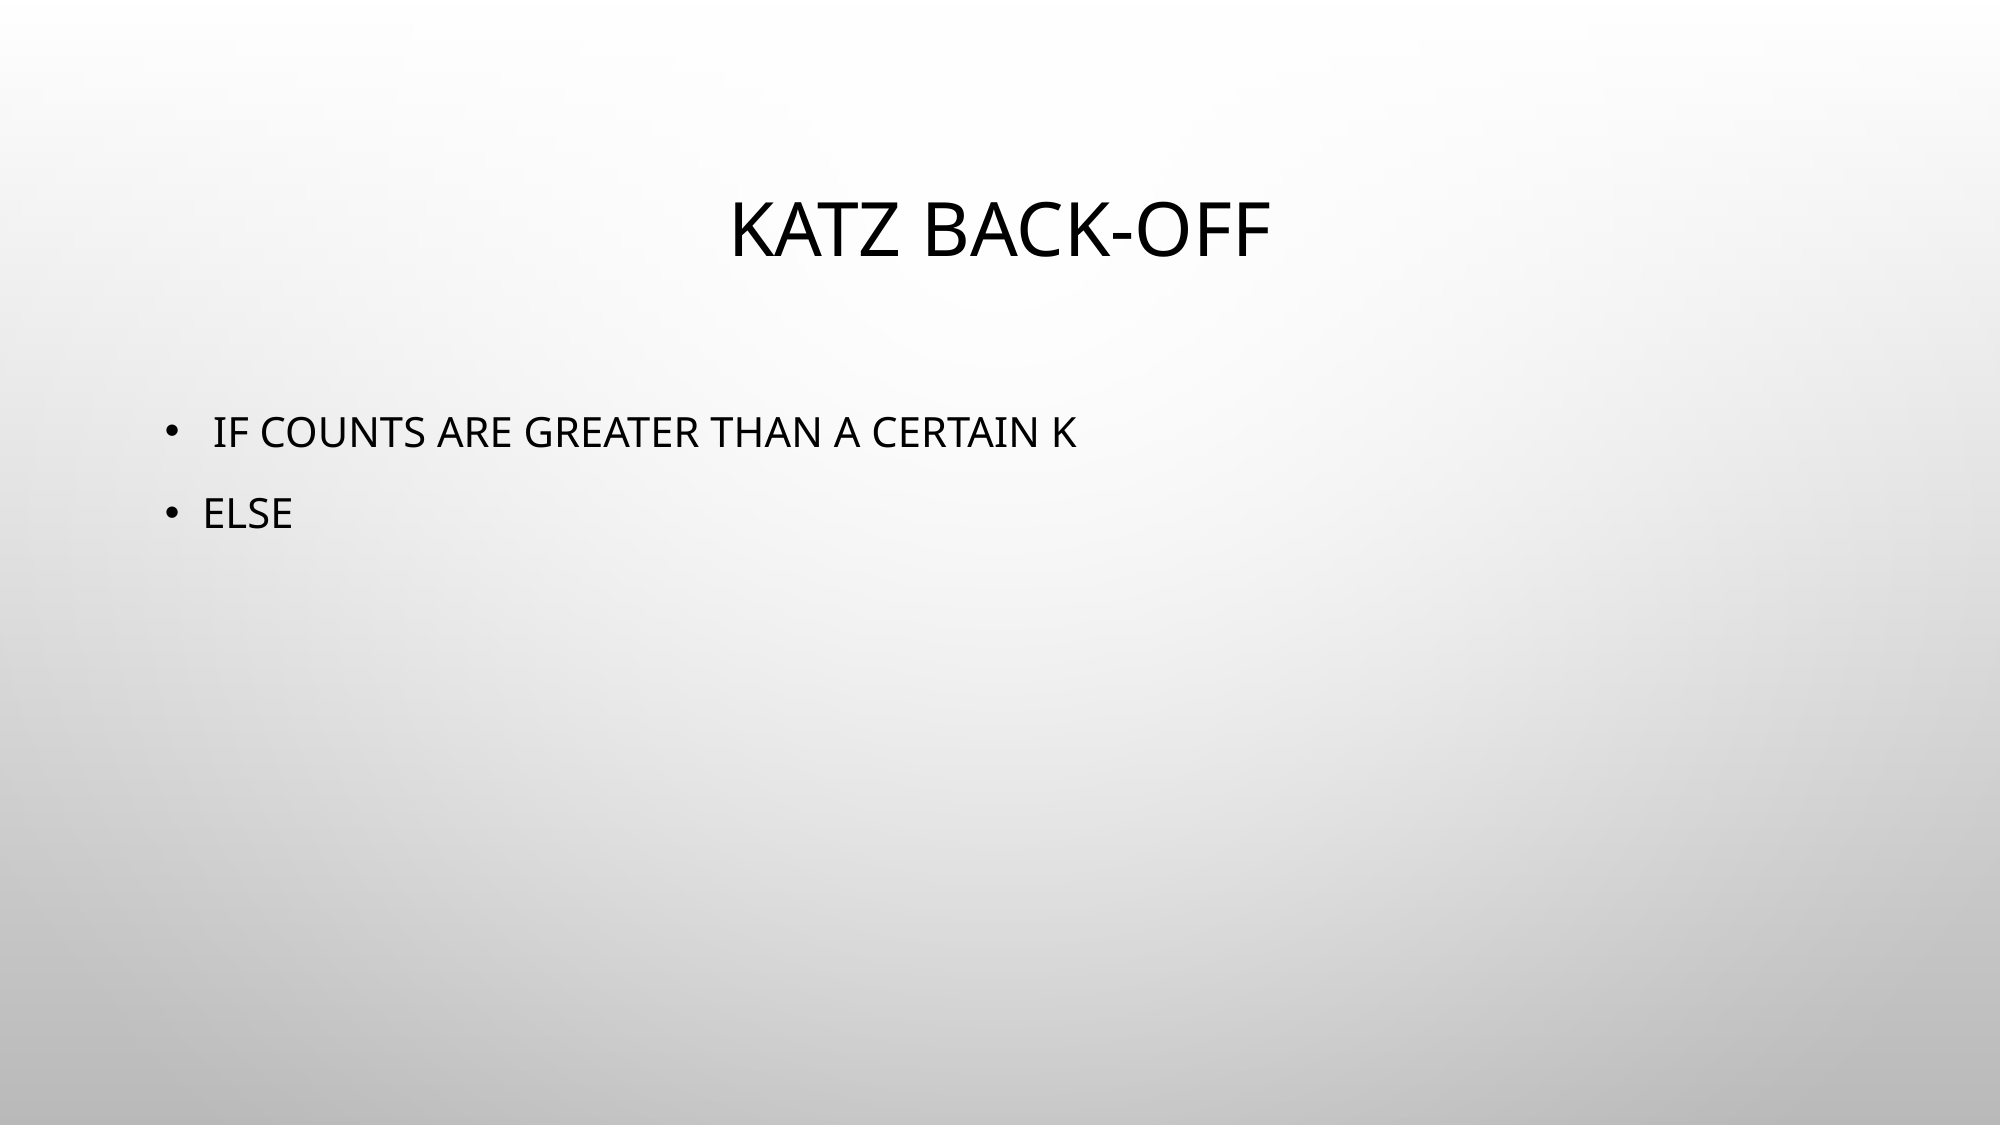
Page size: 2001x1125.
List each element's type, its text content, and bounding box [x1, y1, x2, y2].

title Katz Back-off [149, 101, 1851, 364]
picture [0, 0, 2000, 1125]
